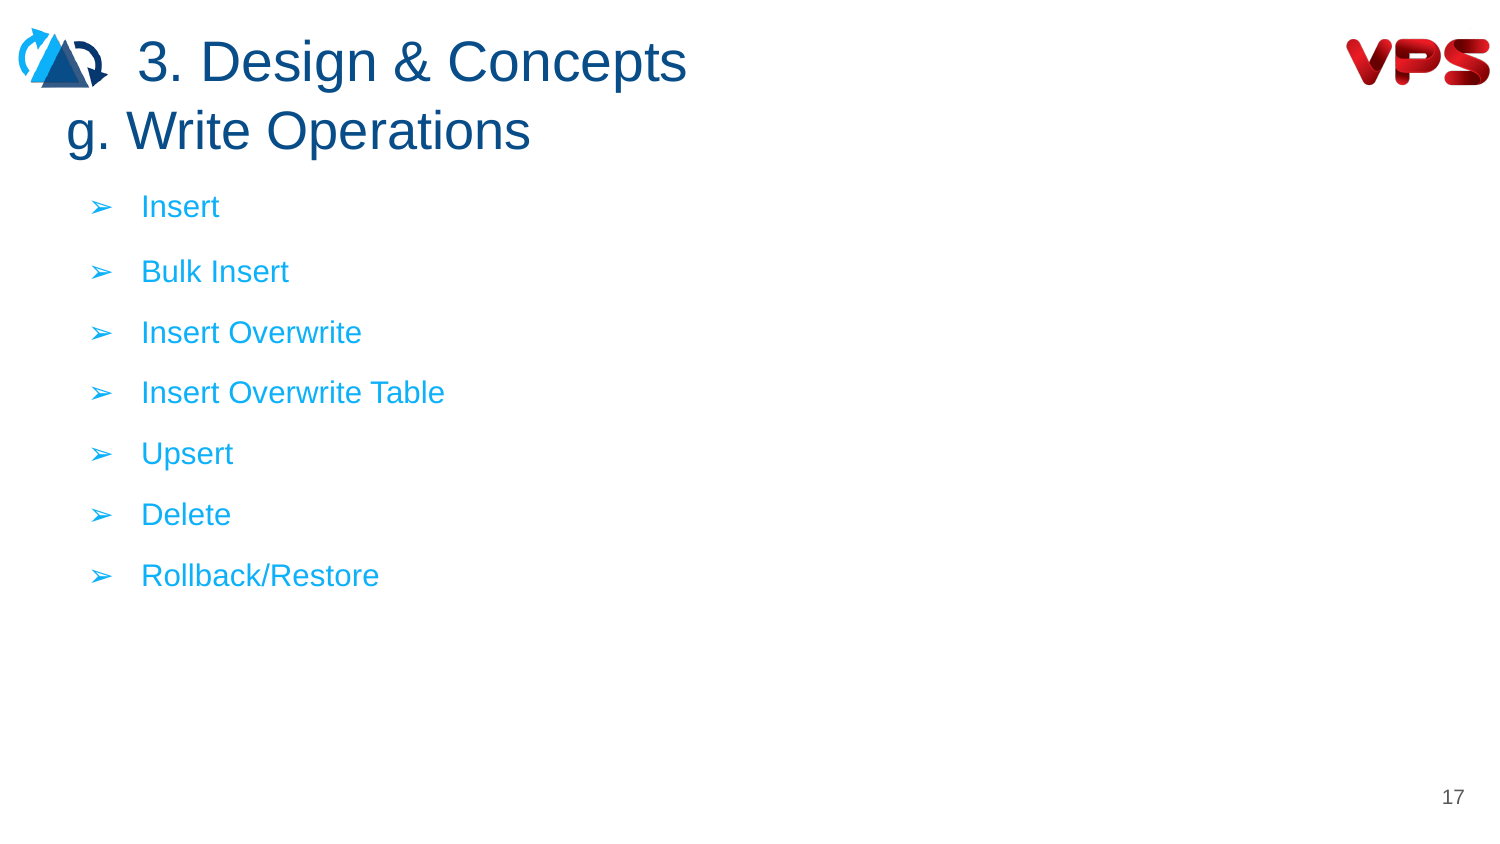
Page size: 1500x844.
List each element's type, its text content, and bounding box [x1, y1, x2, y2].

title g. Write Operations [51, 85, 1449, 169]
picture [0, 0, 123, 123]
slide_number ‹#› [1389, 764, 1480, 830]
list Insert Bulk Insert Insert Overwrite Insert Overwrite Table Upsert Delete Rollback/Restore [51, 169, 1449, 812]
picture [1336, 28, 1500, 94]
title 3. Design & Concepts [122, 15, 1336, 110]
